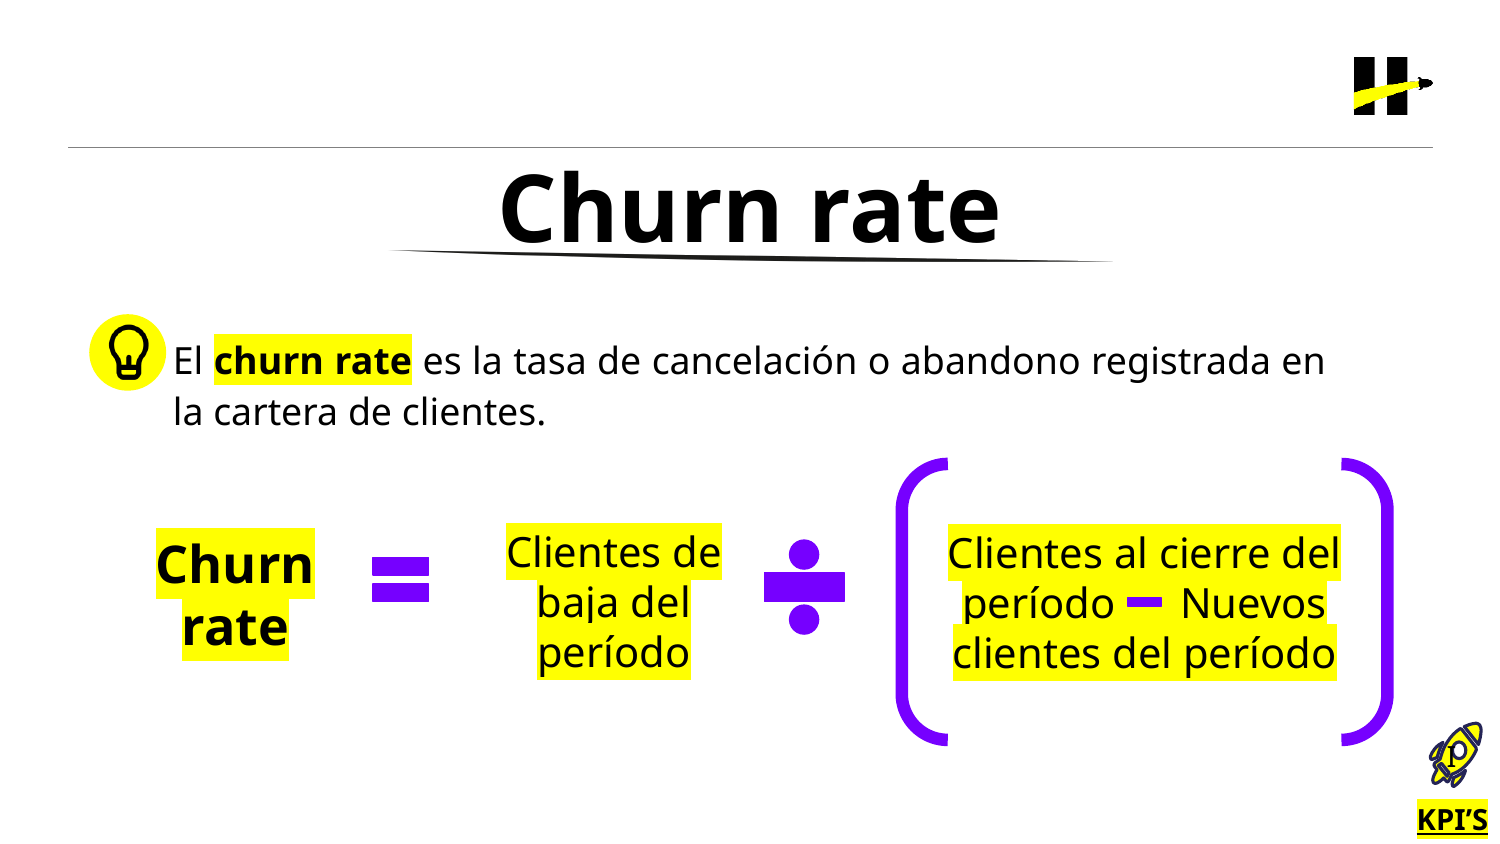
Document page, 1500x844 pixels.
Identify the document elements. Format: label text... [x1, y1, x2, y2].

text_box [1127, 597, 1162, 607]
picture [0, 286, 1500, 844]
picture [0, 0, 1500, 123]
text_box Churn rate [0, 123, 1500, 286]
text_box Churn rate [107, 516, 363, 672]
text_box El churn rate es la tasa de cancelación o abandono registrada en la cartera de clientes. [157, 314, 1342, 458]
text_box Clientes al cierre del período Nuevos clientes del período [901, 463, 1388, 740]
picture [386, 250, 1114, 262]
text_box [89, 314, 166, 391]
text_box [372, 583, 429, 602]
text_box Clientes de baja del período [464, 511, 763, 692]
text_box [764, 572, 844, 602]
text_box [789, 605, 819, 635]
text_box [1398, 722, 1500, 844]
text_box [372, 557, 429, 575]
text_box [789, 540, 819, 569]
